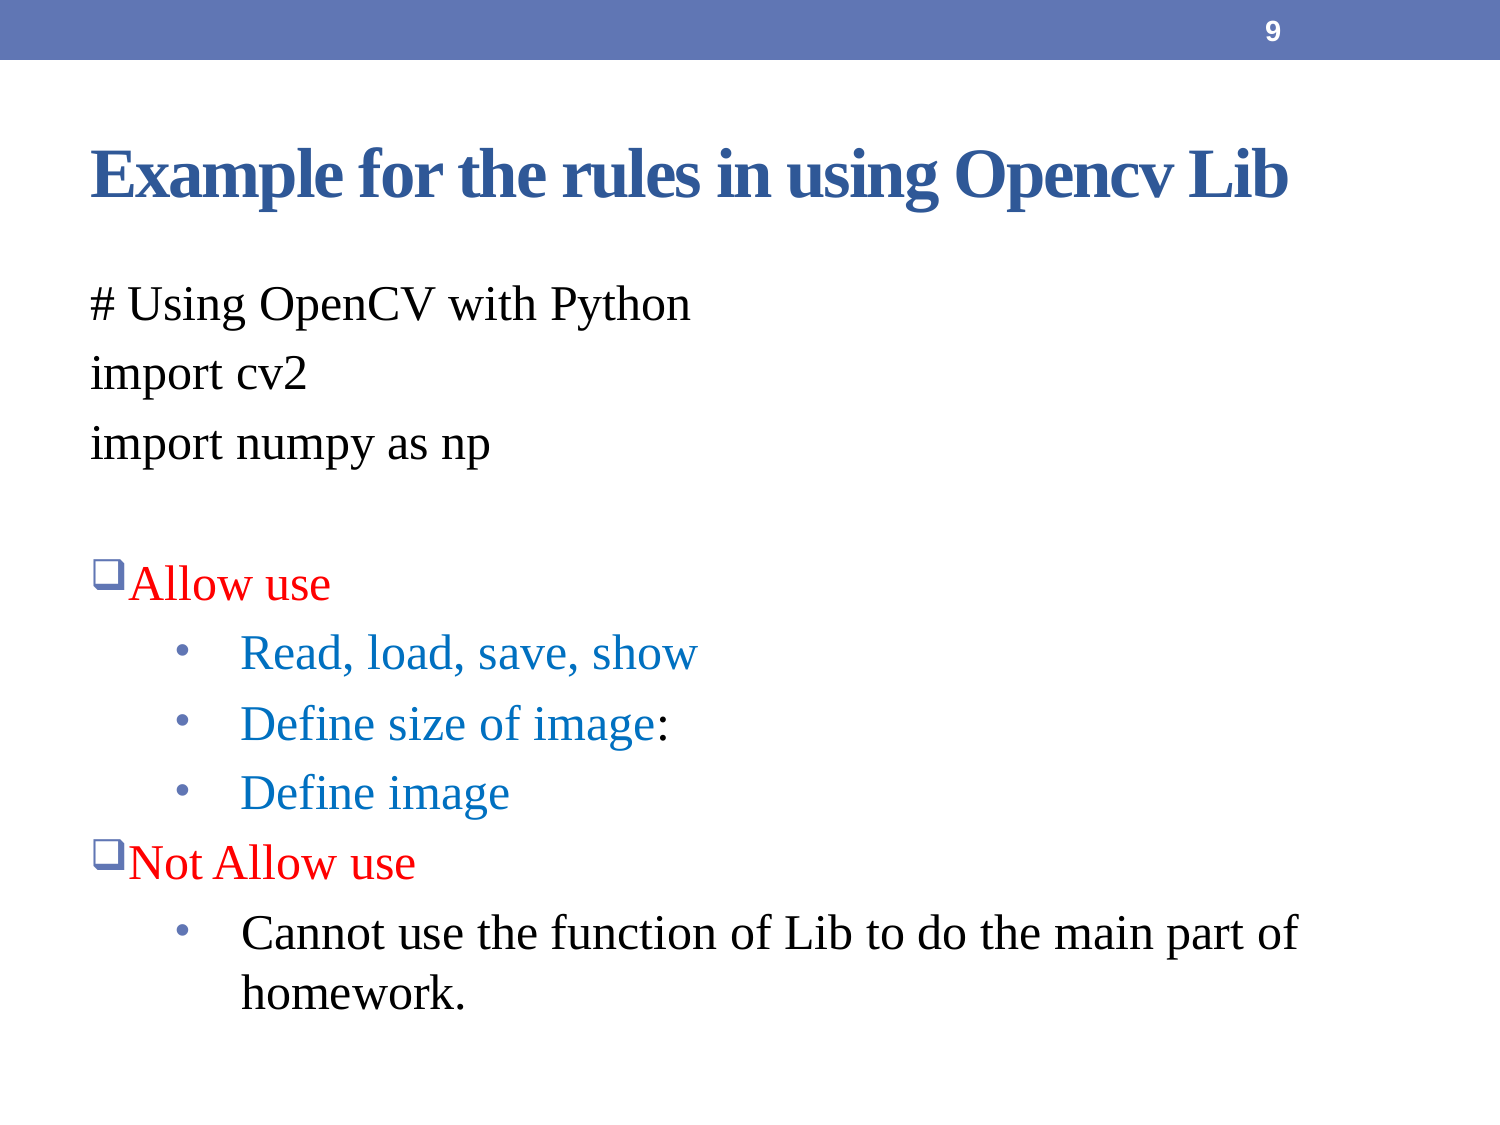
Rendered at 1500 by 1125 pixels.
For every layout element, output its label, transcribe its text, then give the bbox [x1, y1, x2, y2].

title Example for the rules in using Opencv Lib [75, 87, 1425, 250]
list # Using OpenCV with Python import cv2 import numpy as np Allow use Read, load, save, show Define size of image: Define image Not Allow use Cannot use the function of Lib to do the main part of homework. [75, 262, 1425, 1063]
slide_number 9 [1250, 3, 1425, 57]
